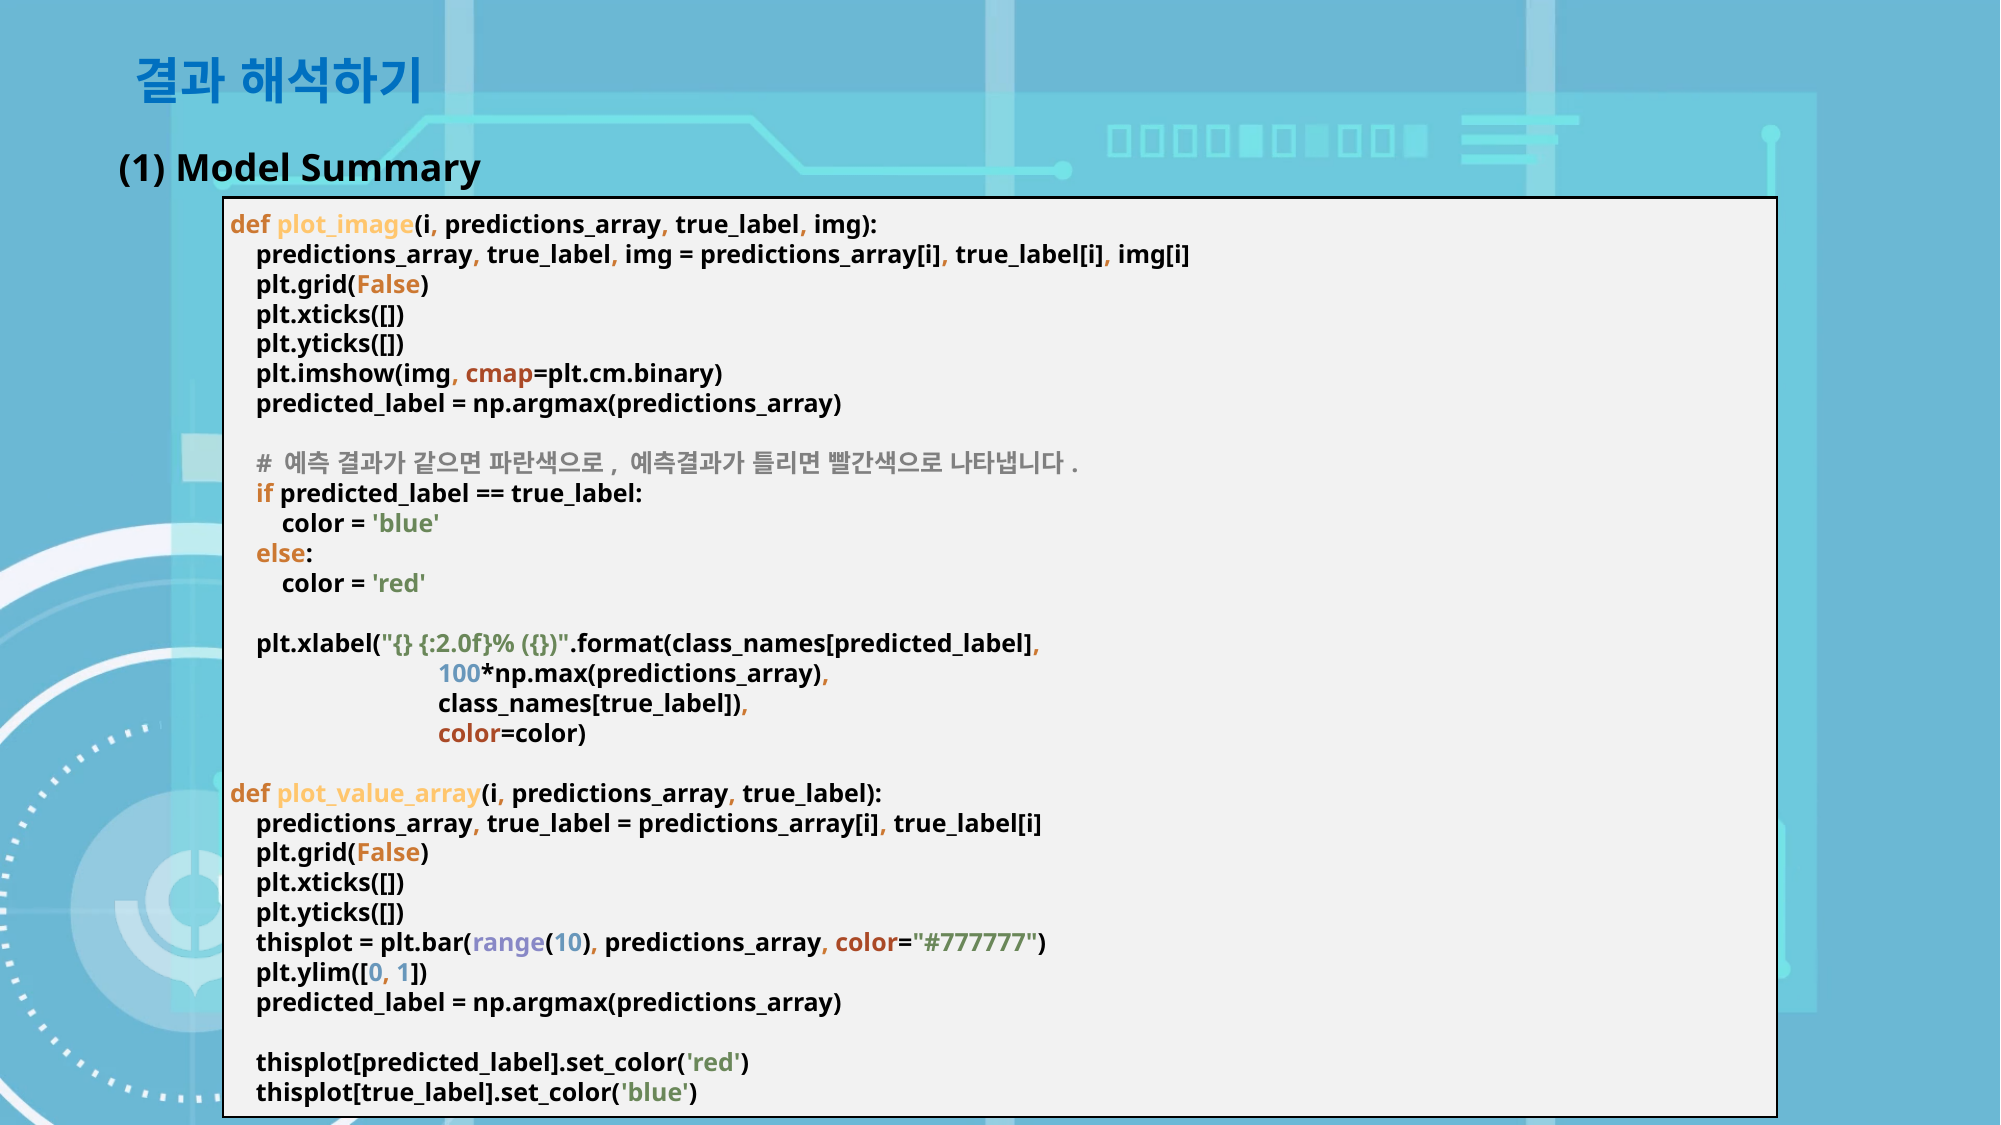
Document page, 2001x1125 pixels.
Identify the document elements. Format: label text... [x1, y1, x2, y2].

picture [0, 0, 2000, 1125]
text_box (1) Model Summary [111, 136, 489, 197]
text_box 결과 해석하기 [127, 42, 433, 118]
text_box def plot_image(i, predictions_array, true_label, img): predictions_array, true_label, img = predictions_array[i], true_label[i], img[i] plt.grid(False) plt.xticks([]) plt.yticks([]) plt.imshow(img, cmap=plt.cm.binary) predicted_label = np.argmax(predictions_array) # 예측 결과가 같으면 파란색으로, 예측결과가 틀리면 빨간색으로 나타냅니다. if predicted_label == true_label: color = 'blue' else: color = 'red' plt.xlabel("{} {:2.0f}% ({})".format(class_names[predicted_label], 100*np.max(predictions_array), class_names[true_label]), color=color) def plot_value_array(i, predictions_array, true_label): predictions_array, true_label = predictions_array[i], true_label[i] plt.grid(False) plt.xticks([]) plt.yticks([]) thisplot = plt.bar(range(10), predictions_array, color="#777777") plt.ylim([0, 1]) predicted_label = np.argmax(predictions_array) thisplot[predicted_label].set_color('red') thisplot[true_label].set_color('blue') [222, 197, 1778, 1118]
